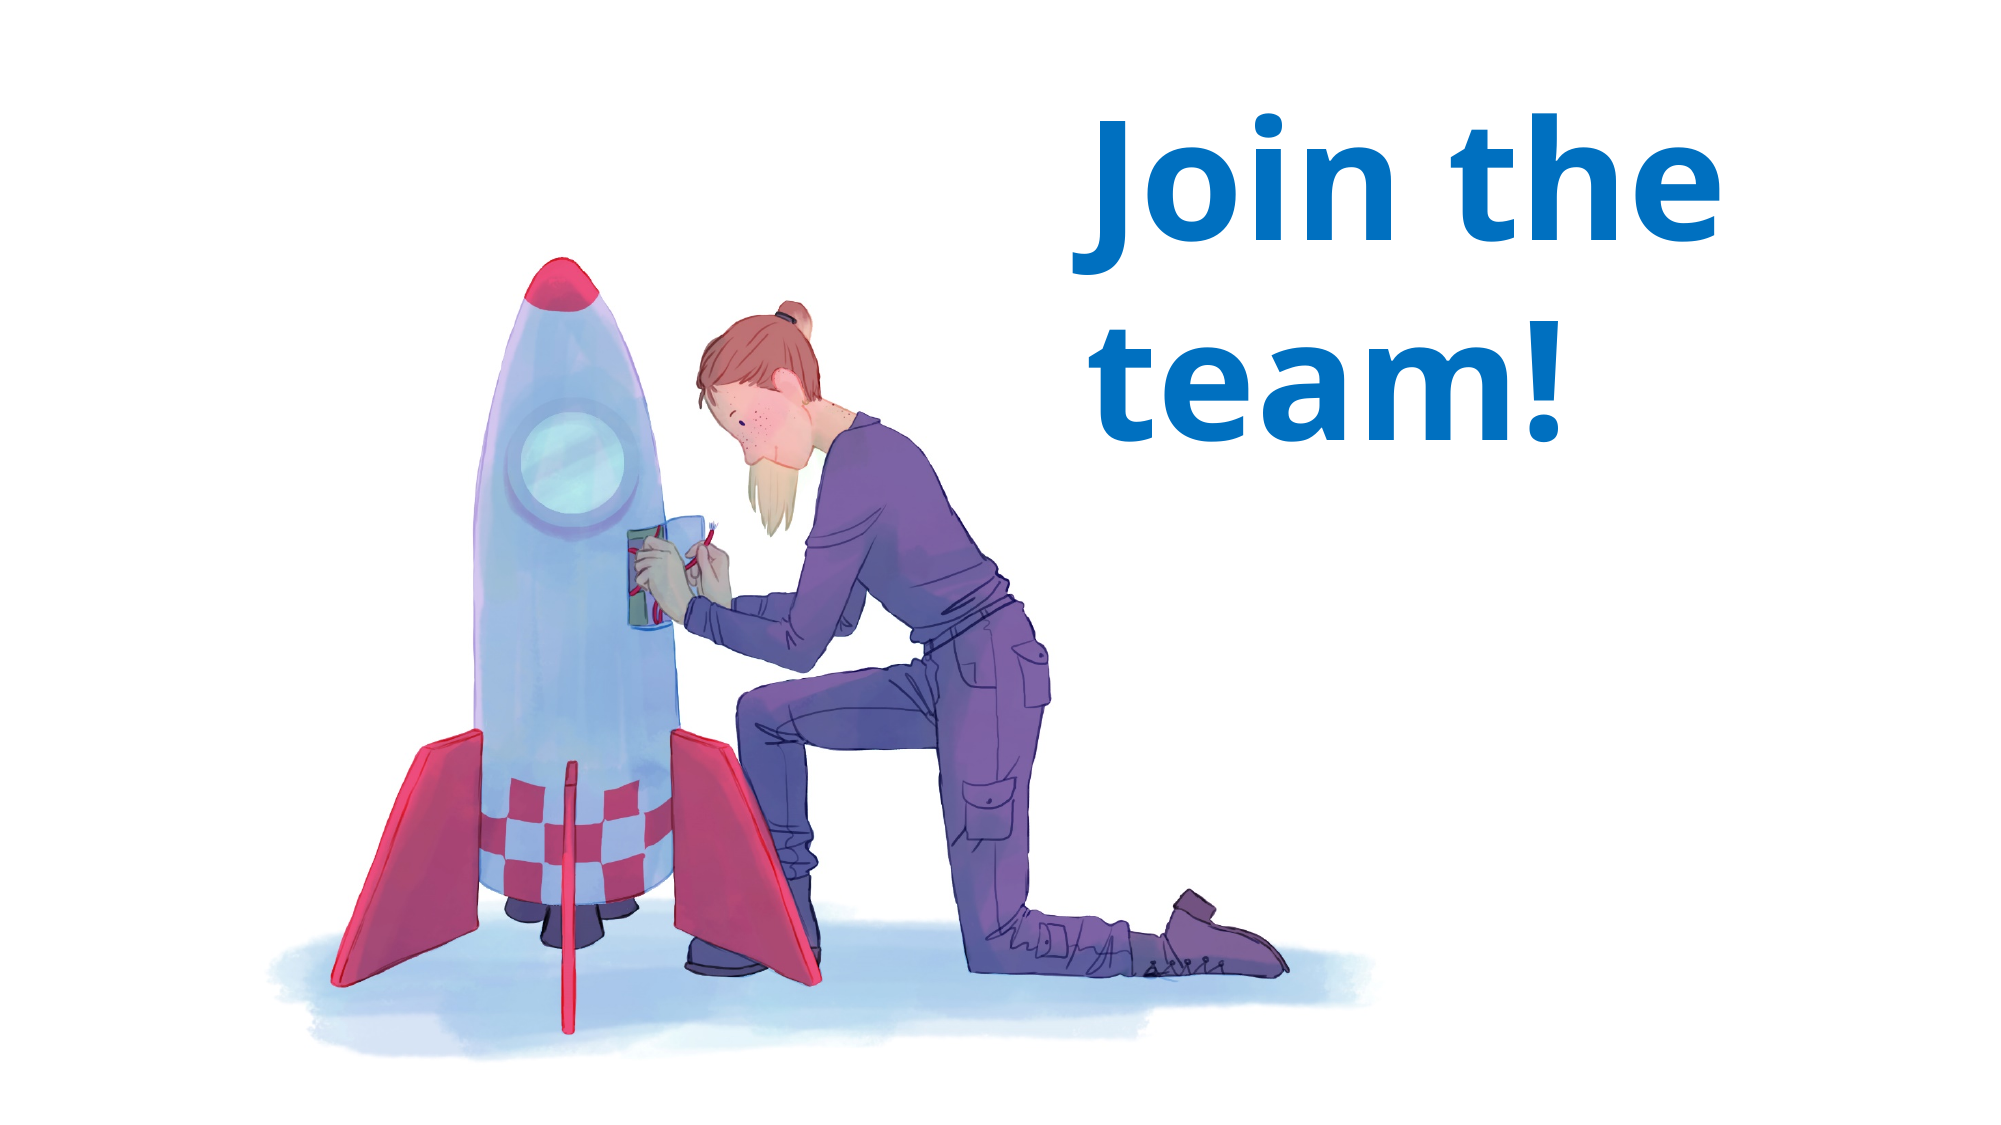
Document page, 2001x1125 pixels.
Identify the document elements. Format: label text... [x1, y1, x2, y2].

picture [249, 0, 1433, 1125]
text_box Join the team! [1433, 66, 1748, 481]
